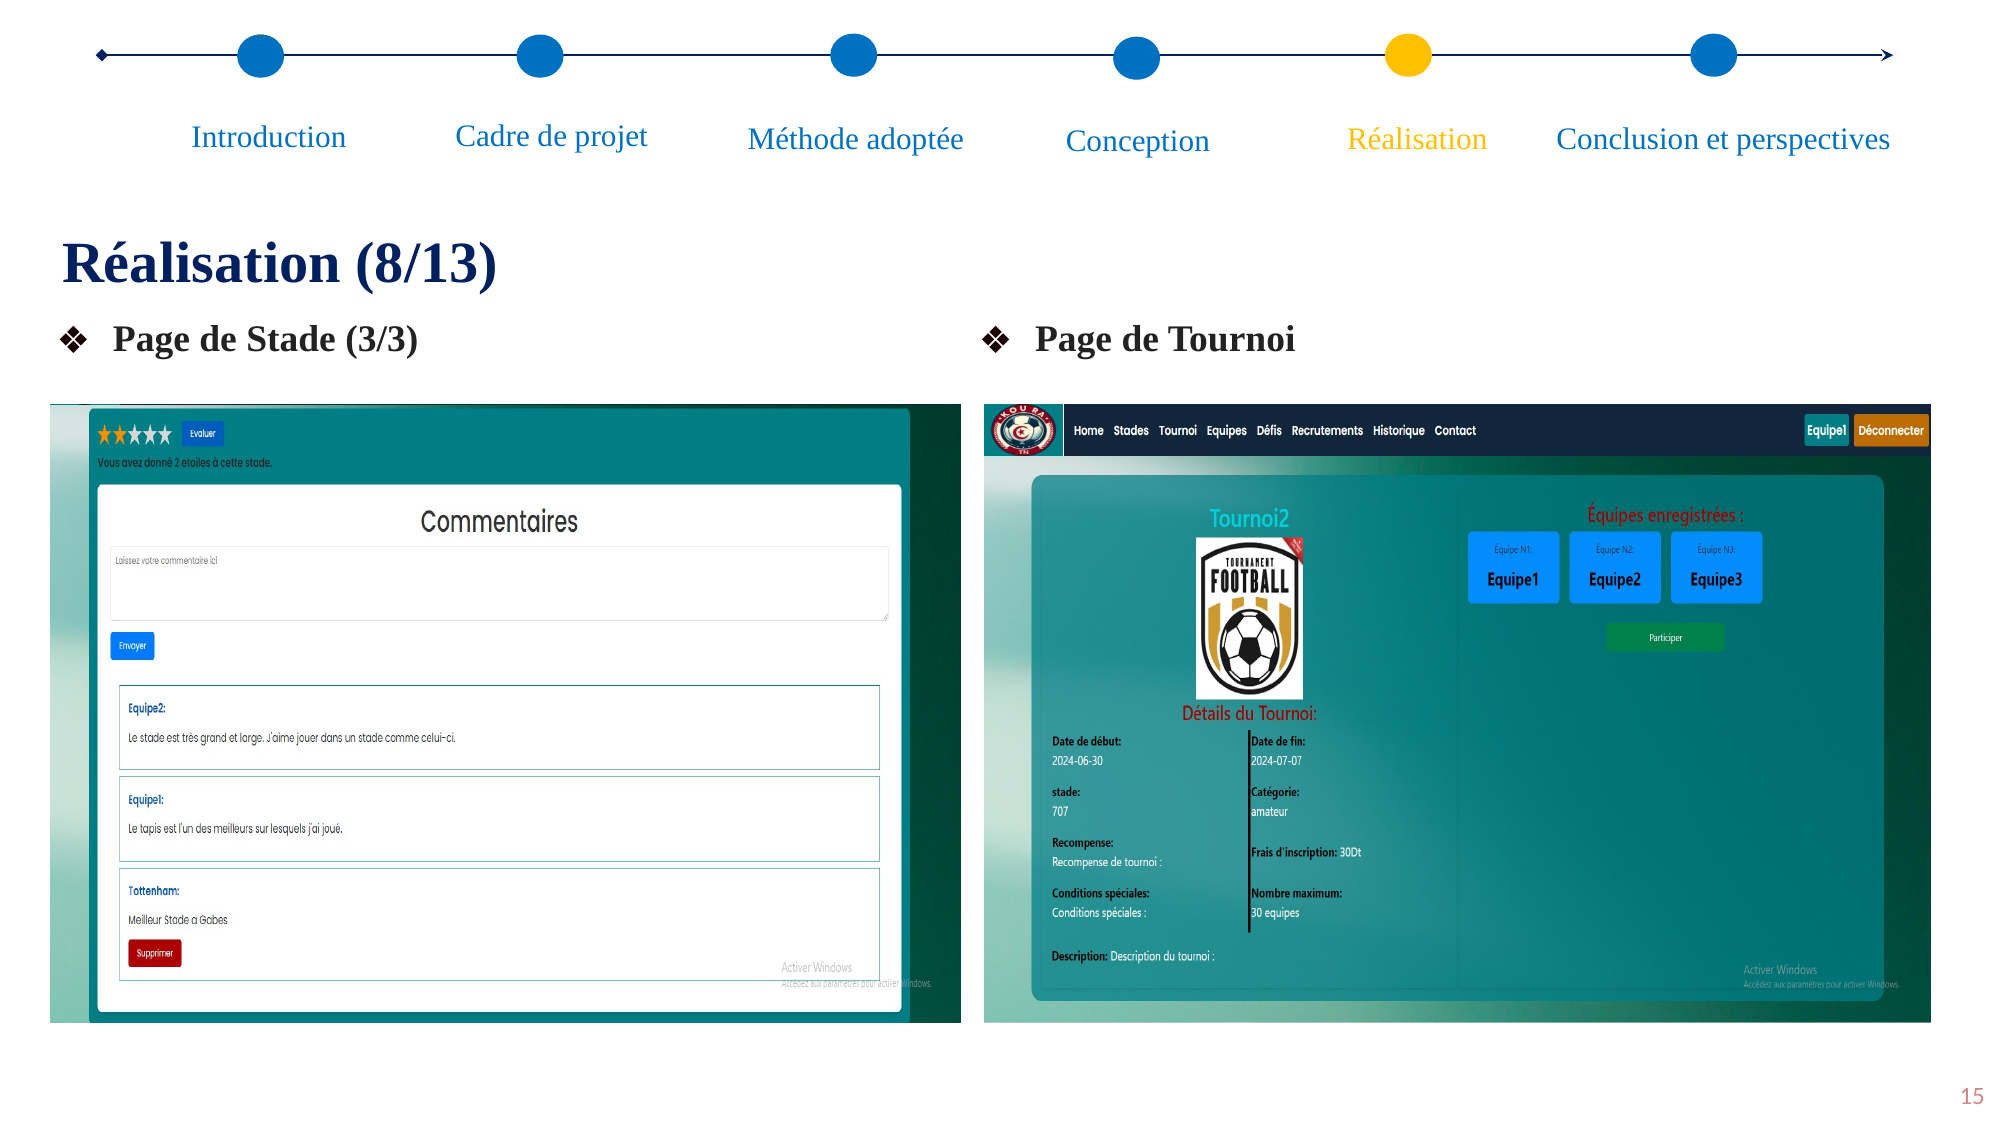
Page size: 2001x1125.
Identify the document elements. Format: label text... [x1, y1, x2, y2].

text_box [517, 35, 563, 54]
text_box Réalisation (8/13) [47, 216, 518, 302]
text_box Réalisation [1325, 110, 1510, 163]
text_box [1116, 67, 1157, 79]
text_box Cadre de projet [386, 107, 718, 161]
text_box [1691, 34, 1737, 54]
picture [49, 404, 961, 1023]
text_box Page de Tournoi [963, 306, 1477, 367]
text_box [831, 34, 877, 54]
text_box [835, 67, 872, 76]
text_box [1390, 67, 1427, 76]
text_box [1695, 67, 1732, 76]
text_box [238, 35, 283, 54]
text_box Introduction [167, 109, 371, 162]
text_box [1386, 34, 1431, 54]
text_box [241, 67, 280, 77]
text_box Méthode adoptée [690, 110, 1022, 164]
text_box Page de Stade (3/3) [41, 306, 554, 367]
text_box [521, 67, 560, 77]
text_box Conception [1002, 112, 1274, 166]
picture [983, 404, 1932, 1023]
text_box [1114, 37, 1159, 54]
text_box Conclusion et perspectives [1541, 110, 1931, 163]
slide_number 15 [1550, 1065, 2000, 1125]
